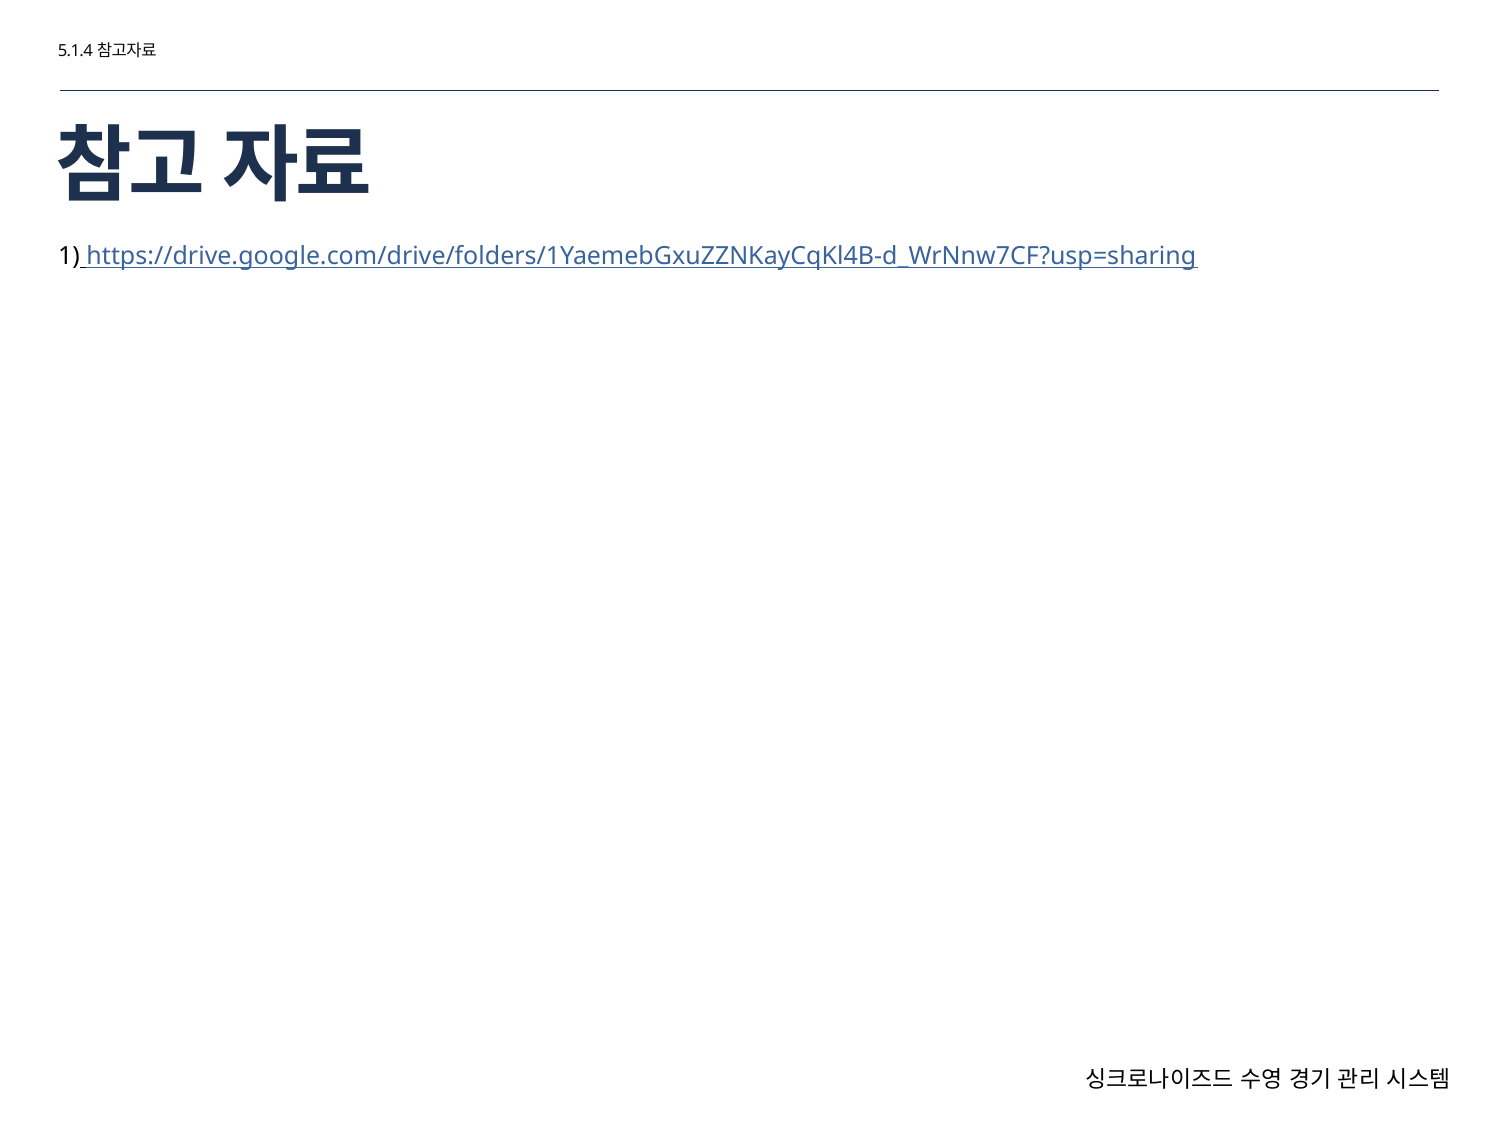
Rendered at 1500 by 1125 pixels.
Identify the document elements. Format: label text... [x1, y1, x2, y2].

text_box 1) https://drive.google.com/drive/folders/1YaemebGxuZZNKayCqKl4B-d_WrNnw7CF?usp=sharing [43, 232, 1439, 371]
title 참고 자료 [40, 90, 1433, 231]
text_box 싱크로나이즈드 수영 경기 관리 시스템 [1070, 1057, 1500, 1100]
text_box 5.1.4참고자료 [43, 31, 303, 67]
